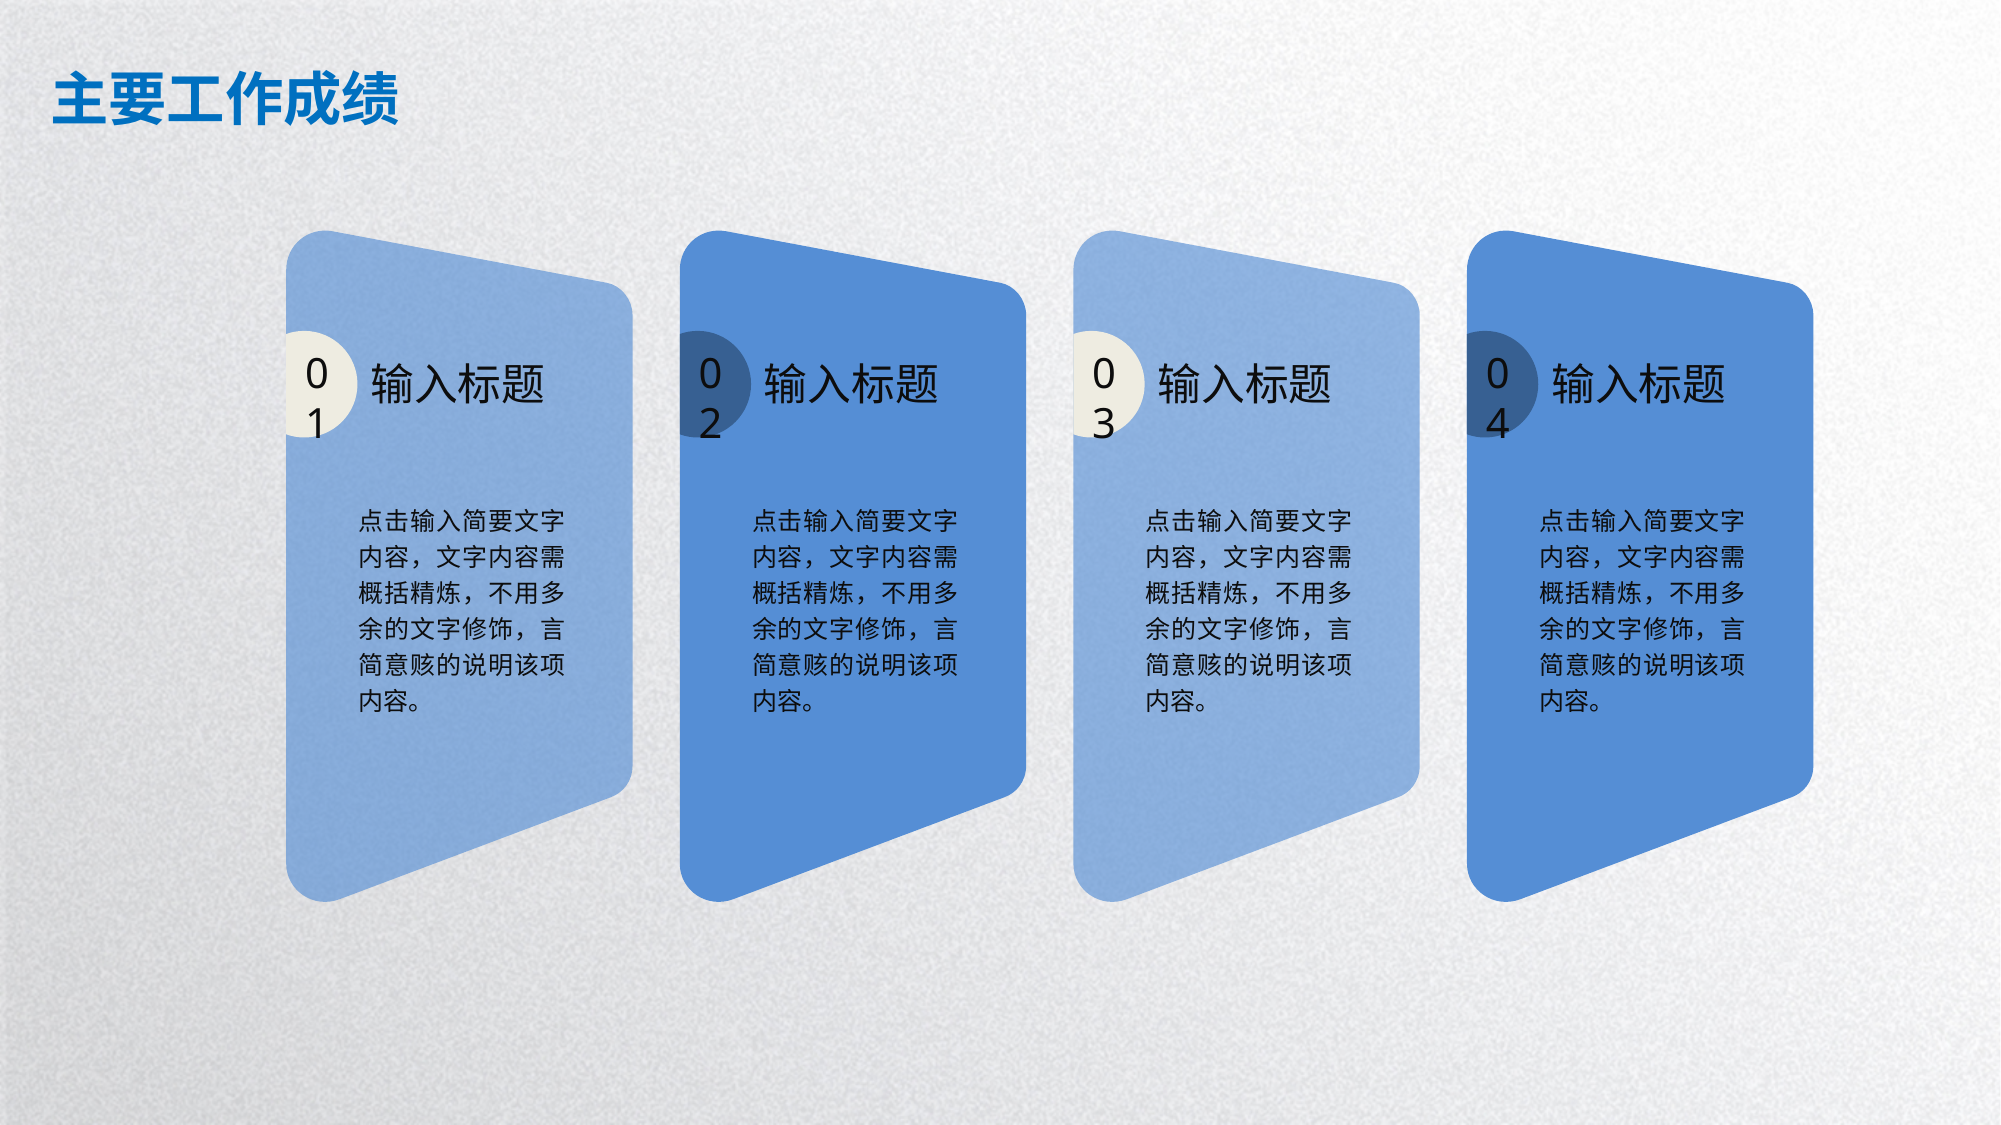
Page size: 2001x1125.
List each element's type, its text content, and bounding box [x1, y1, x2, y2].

text_box 输入标题 [743, 347, 960, 420]
text_box [1466, 330, 1531, 437]
text_box 点击输入简要文字内容，文字内容需概括精炼，不用多余的文字修饰，言简意赅的说明该项内容。 [338, 488, 586, 726]
text_box 主要工作成绩 [35, 54, 591, 140]
text_box [679, 230, 1027, 902]
text_box [1073, 330, 1137, 437]
text_box 输入标题 [1137, 347, 1353, 420]
text_box [1073, 230, 1420, 902]
text_box 输入标题 [1531, 347, 1747, 420]
text_box 04 [1474, 346, 1522, 447]
text_box [286, 330, 350, 437]
text_box 输入标题 [350, 347, 566, 420]
text_box 03 [1080, 346, 1128, 447]
text_box 点击输入简要文字内容，文字内容需概括精炼，不用多余的文字修饰，言简意赅的说明该项内容。 [732, 488, 979, 726]
text_box [679, 330, 743, 437]
text_box [1466, 230, 1814, 902]
text_box 点击输入简要文字内容，文字内容需概括精炼，不用多余的文字修饰，言简意赅的说明该项内容。 [1519, 488, 1767, 726]
text_box [286, 230, 633, 902]
picture [0, 0, 2001, 1125]
text_box 02 [686, 346, 735, 447]
text_box 01 [293, 346, 341, 447]
text_box 点击输入简要文字内容，文字内容需概括精炼，不用多余的文字修饰，言简意赅的说明该项内容。 [1125, 488, 1373, 726]
